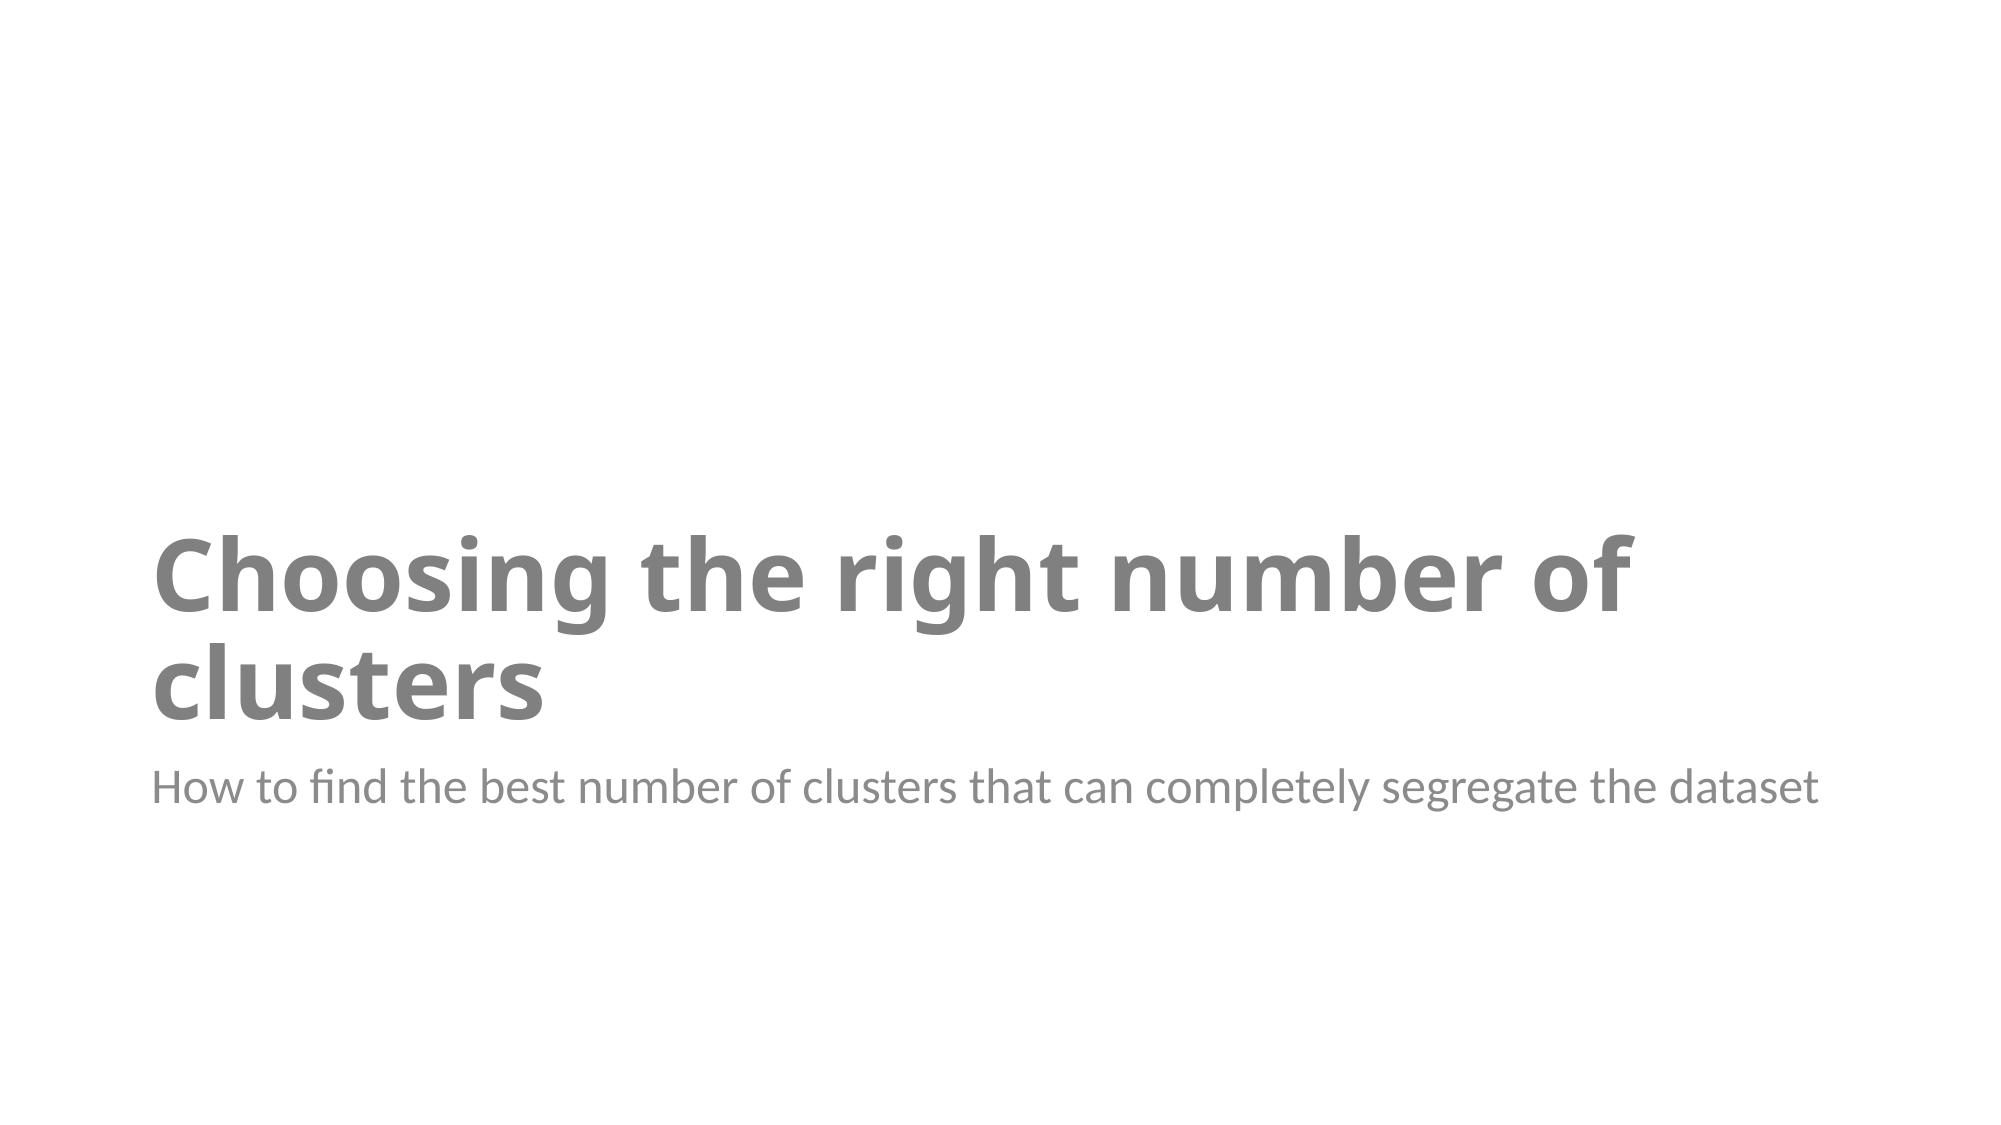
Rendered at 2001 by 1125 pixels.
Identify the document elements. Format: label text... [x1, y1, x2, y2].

title Choosing the right number of clusters [136, 280, 1862, 749]
list How to find the best number of clusters that can completely segregate the dataset [136, 752, 1862, 999]
